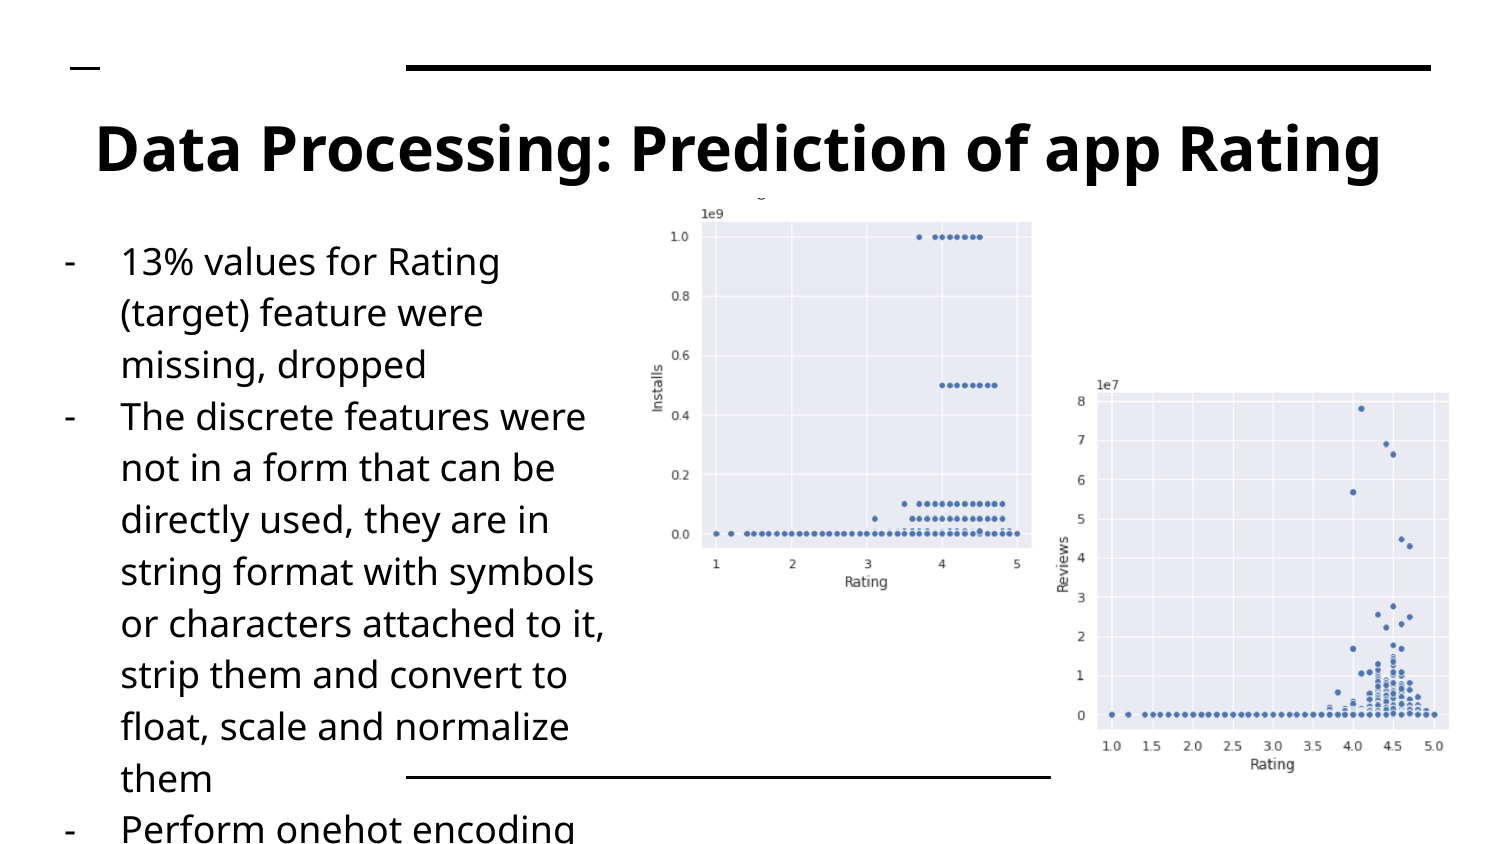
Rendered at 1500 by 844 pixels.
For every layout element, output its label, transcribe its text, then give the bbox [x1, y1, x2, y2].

title Data Processing: Prediction of app Rating [79, 94, 1431, 199]
list 13% values for Rating (target) feature were missing, dropped The discrete features were not in a form that can be directly used, they are in string format with symbols or characters attached to it, strip them and convert to float, scale and normalize them Perform onehot encoding for categorical features [30, 215, 650, 755]
picture [648, 198, 1470, 779]
